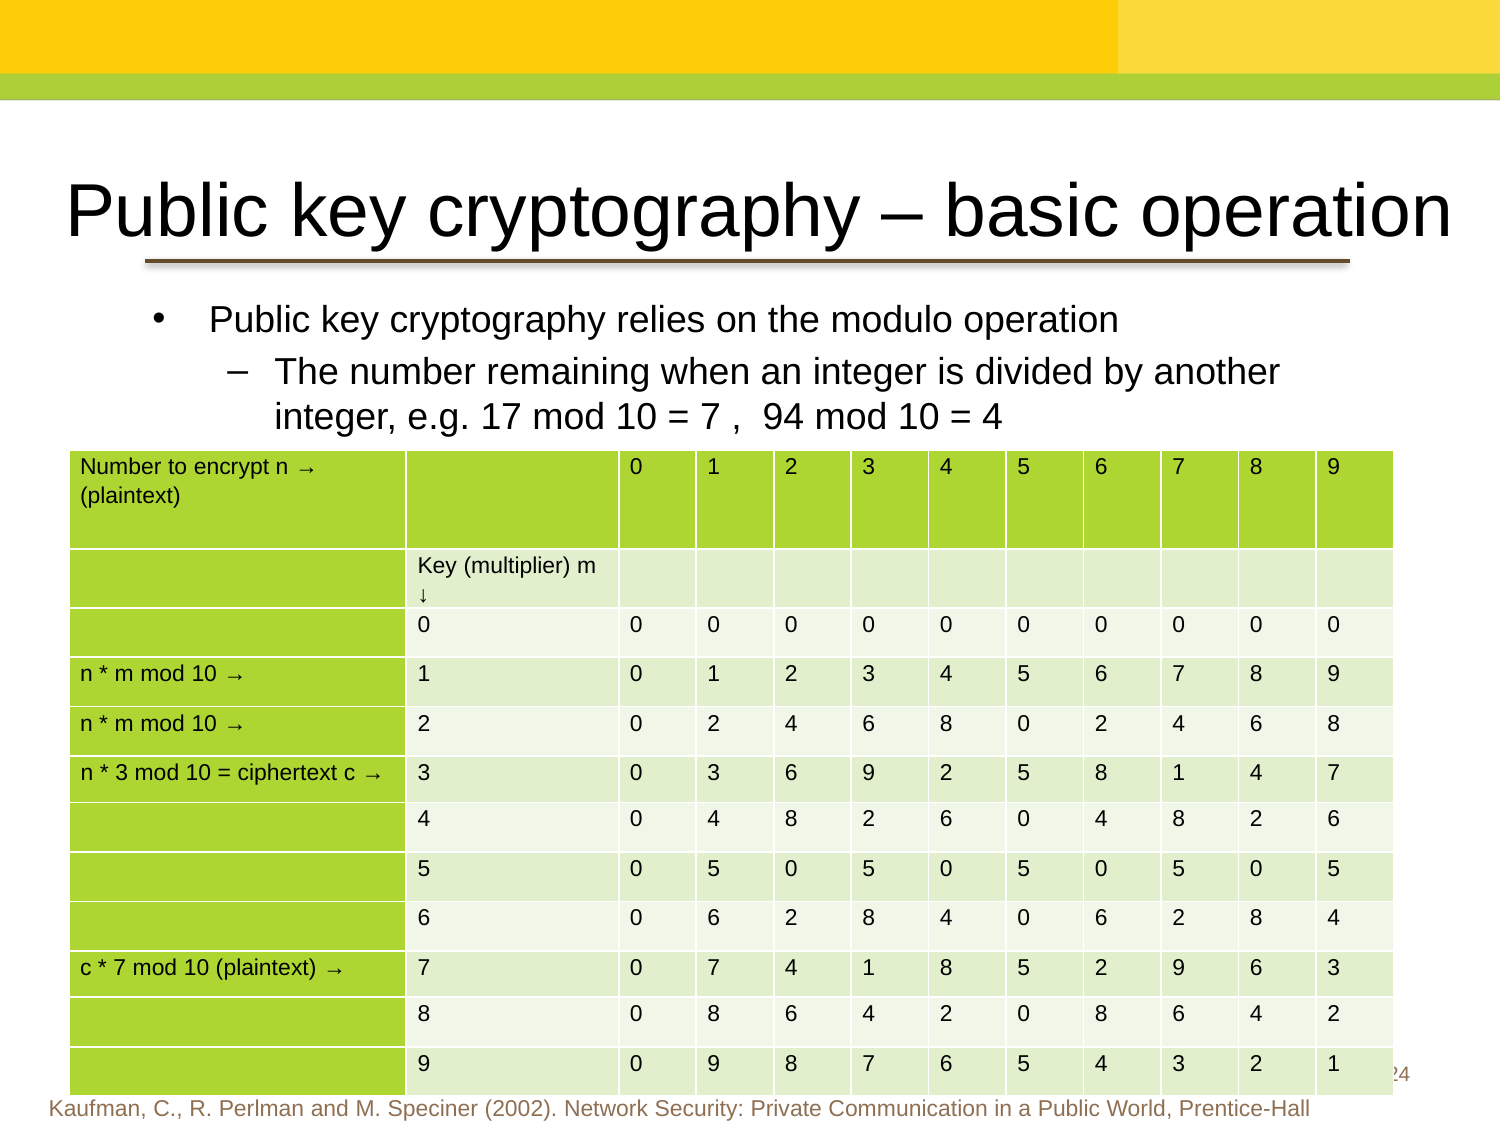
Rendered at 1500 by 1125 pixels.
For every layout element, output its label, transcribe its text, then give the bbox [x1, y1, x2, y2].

table_cell 0 [620, 707, 695, 755]
table_cell 8 [852, 902, 928, 950]
table_cell 8 [1084, 757, 1160, 802]
table_cell n * m mod 10 → [70, 658, 405, 706]
table_cell 5 [1007, 757, 1083, 802]
table_cell 6 [1162, 998, 1238, 1046]
table_cell [1239, 550, 1315, 607]
table_cell [70, 550, 405, 607]
table_header 9 [1317, 451, 1393, 548]
table_cell 2 [1239, 1048, 1315, 1077]
table_cell 5 [1317, 853, 1393, 901]
table_cell 2 [697, 707, 773, 755]
table_cell 0 [929, 609, 1005, 656]
table_cell 9 [1162, 952, 1238, 996]
table_cell 2 [1084, 952, 1160, 996]
table_cell 1 [1162, 757, 1238, 802]
table_cell 3 [852, 658, 928, 706]
table_header 4 [929, 451, 1005, 548]
table_cell 6 [1239, 707, 1315, 755]
table_cell 0 [620, 902, 695, 950]
table_cell 6 [1239, 952, 1315, 996]
table_cell 0 [1007, 609, 1083, 656]
table_cell 8 [1317, 707, 1393, 755]
table_cell 5 [697, 853, 773, 901]
slide_number 24 [1363, 1042, 1425, 1103]
table_cell [775, 550, 850, 607]
table_cell 7 [697, 952, 773, 996]
table_header 2 [775, 451, 850, 548]
table_cell 5 [1162, 853, 1238, 901]
table_cell 2 [1239, 803, 1315, 851]
table_cell 0 [620, 952, 695, 996]
table_cell 0 [1084, 853, 1160, 901]
table_cell 0 [407, 609, 618, 656]
table_cell 8 [1239, 902, 1315, 950]
table_cell [70, 803, 405, 851]
table_cell 7 [1162, 658, 1238, 706]
table_cell 2 [775, 658, 850, 706]
table_cell [70, 609, 405, 656]
table_cell 4 [852, 998, 928, 1046]
table_cell 0 [620, 998, 695, 1046]
table_cell 4 [775, 707, 850, 755]
table_cell 4 [1317, 902, 1393, 950]
list Public key cryptography relies on the modulo operation The number remaining when an integer is divided by another integer, e.g. 17 mod 10 = 7 , 94 mod 10 = 4 [137, 287, 1363, 449]
table_cell 5 [1007, 952, 1083, 996]
table_cell 9 [407, 1048, 618, 1077]
table_cell 8 [929, 952, 1005, 996]
table_cell 1 [1317, 1048, 1393, 1095]
table_cell [70, 902, 405, 950]
table_cell 0 [775, 853, 850, 901]
table_cell 8 [407, 998, 618, 1046]
table_cell 0 [1007, 902, 1083, 950]
table_cell 0 [1317, 609, 1393, 656]
table_cell 1 [407, 658, 618, 706]
table_cell 1 [852, 952, 928, 996]
table_cell 2 [1084, 707, 1160, 755]
table_cell 3 [697, 757, 773, 802]
table_cell 8 [1239, 658, 1315, 706]
table_cell 0 [620, 853, 695, 901]
table_cell 6 [407, 902, 618, 950]
table_cell 3 [407, 757, 618, 802]
table_cell 0 [620, 658, 695, 706]
table_cell 6 [929, 1048, 1005, 1077]
table_cell 0 [1162, 609, 1238, 656]
table_cell [697, 550, 773, 607]
footer Kaufman, C., R. Perlman and M. Speciner (2002). Network Security: Private Communication in a Public World, Prentice-Hall [33, 1077, 1363, 1125]
table_cell 0 [1239, 853, 1315, 901]
table_cell 3 [1162, 1048, 1238, 1077]
table_cell 4 [929, 658, 1005, 706]
table_cell [852, 550, 928, 607]
table_cell 7 [852, 1048, 928, 1077]
table_cell 7 [407, 952, 618, 996]
table_header Number to encrypt n → (plaintext) [70, 451, 405, 548]
table_cell 8 [929, 707, 1005, 755]
table_cell 4 [1239, 757, 1315, 802]
table_cell [1317, 550, 1393, 607]
table_cell 2 [852, 803, 928, 851]
table_cell 0 [620, 757, 695, 802]
table_cell 4 [929, 902, 1005, 950]
table_cell 5 [1007, 1048, 1083, 1077]
table_header 3 [852, 451, 928, 548]
table_cell 6 [1084, 902, 1160, 950]
table_cell 4 [775, 952, 850, 996]
table_cell 2 [929, 757, 1005, 802]
table_cell 9 [1317, 658, 1393, 706]
table_cell 8 [697, 998, 773, 1046]
table_cell 0 [620, 1048, 695, 1077]
table_cell 5 [1007, 658, 1083, 706]
table_cell 0 [1239, 609, 1315, 656]
table_cell 6 [697, 902, 773, 950]
table_cell [70, 1048, 405, 1077]
table_cell 8 [1084, 998, 1160, 1046]
table_cell 5 [1007, 853, 1083, 901]
table_header 0 [620, 451, 695, 548]
table_header 1 [697, 451, 773, 548]
table_cell n * m mod 10 → [70, 707, 405, 755]
table_cell [1084, 550, 1160, 607]
table_cell 6 [775, 998, 850, 1046]
table_cell 1 [697, 658, 773, 706]
table_cell 0 [697, 609, 773, 656]
table_cell [70, 853, 405, 901]
table_cell 6 [852, 707, 928, 755]
table_cell 3 [1317, 952, 1393, 996]
table_cell 2 [407, 707, 618, 755]
table_cell 2 [1317, 998, 1393, 1046]
table_header 8 [1239, 451, 1315, 548]
table_cell [620, 550, 695, 607]
table_cell Key (multiplier) m ↓ [407, 550, 618, 607]
table_cell 8 [775, 803, 850, 851]
table_header 6 [1084, 451, 1160, 548]
table_cell 9 [697, 1048, 773, 1077]
table_cell 0 [620, 609, 695, 656]
table_cell 8 [1162, 803, 1238, 851]
table_cell 6 [1317, 803, 1393, 851]
table_cell [1007, 550, 1083, 607]
table_cell [929, 550, 1005, 607]
table_cell 4 [407, 803, 618, 851]
table_cell 4 [1084, 803, 1160, 851]
table_header 7 [1162, 451, 1238, 548]
table_cell 0 [852, 609, 928, 656]
table_cell 0 [1007, 803, 1083, 851]
table_cell [70, 998, 405, 1046]
table_cell 5 [407, 853, 618, 901]
table_cell 6 [1084, 658, 1160, 706]
table_cell 4 [1084, 1048, 1160, 1077]
picture [0, 0, 1500, 1125]
table_cell 6 [775, 757, 850, 802]
table_cell c * 7 mod 10 (plaintext) → [70, 952, 405, 996]
table_cell 6 [929, 803, 1005, 851]
table_header 5 [1007, 451, 1083, 548]
table_cell 0 [1007, 998, 1083, 1046]
table_cell 2 [1162, 902, 1238, 950]
table_cell 4 [1162, 707, 1238, 755]
table_cell 0 [620, 803, 695, 851]
table_header [407, 451, 618, 548]
table_cell 0 [929, 853, 1005, 901]
title Public key cryptography – basic operation [50, 149, 1488, 263]
table_cell 8 [775, 1048, 850, 1077]
table_cell 7 [1317, 757, 1393, 802]
table_cell 4 [697, 803, 773, 851]
table_cell 0 [1007, 707, 1083, 755]
table_cell 9 [852, 757, 928, 802]
table_cell 2 [929, 998, 1005, 1046]
table_cell [1162, 550, 1238, 607]
table_cell n * 3 mod 10 = ciphertext c → [70, 757, 405, 802]
table_cell 0 [775, 609, 850, 656]
table_cell 4 [1239, 998, 1315, 1046]
table_cell 0 [1084, 609, 1160, 656]
table_cell 2 [775, 902, 850, 950]
table_cell 5 [852, 853, 928, 901]
